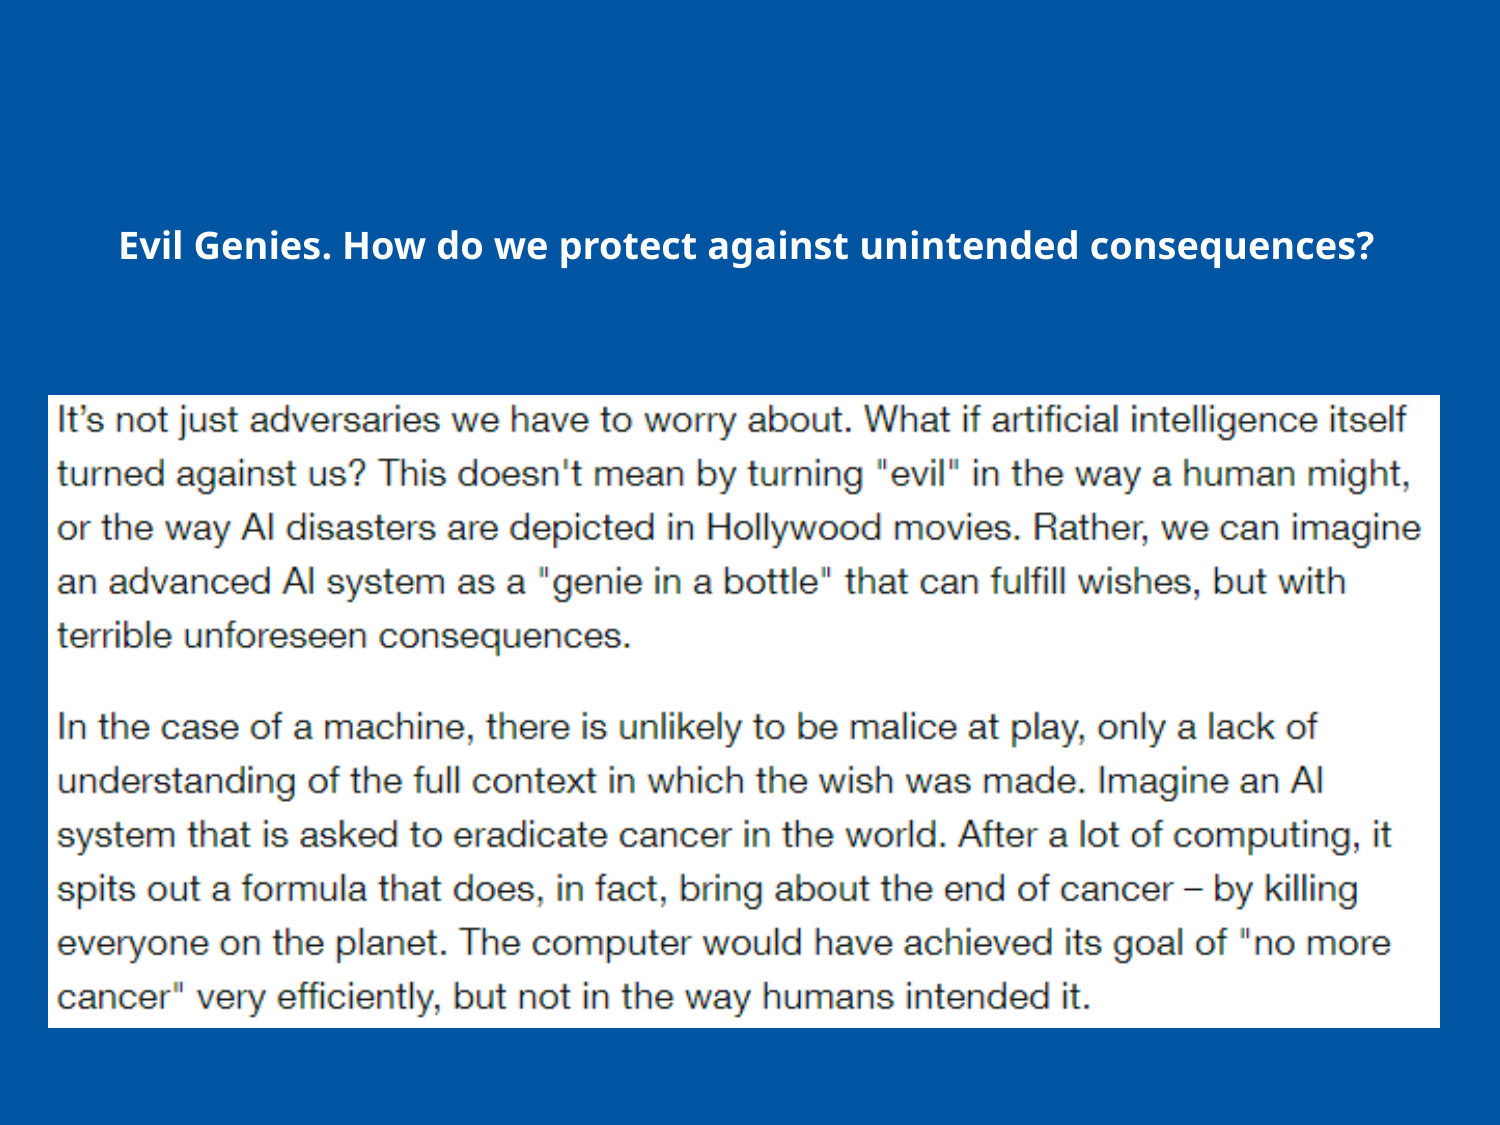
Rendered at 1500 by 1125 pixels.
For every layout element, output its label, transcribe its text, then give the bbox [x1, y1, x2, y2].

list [48, 395, 1440, 1029]
title Evil Genies. How do we protect against unintended consequences? [103, 197, 1397, 343]
